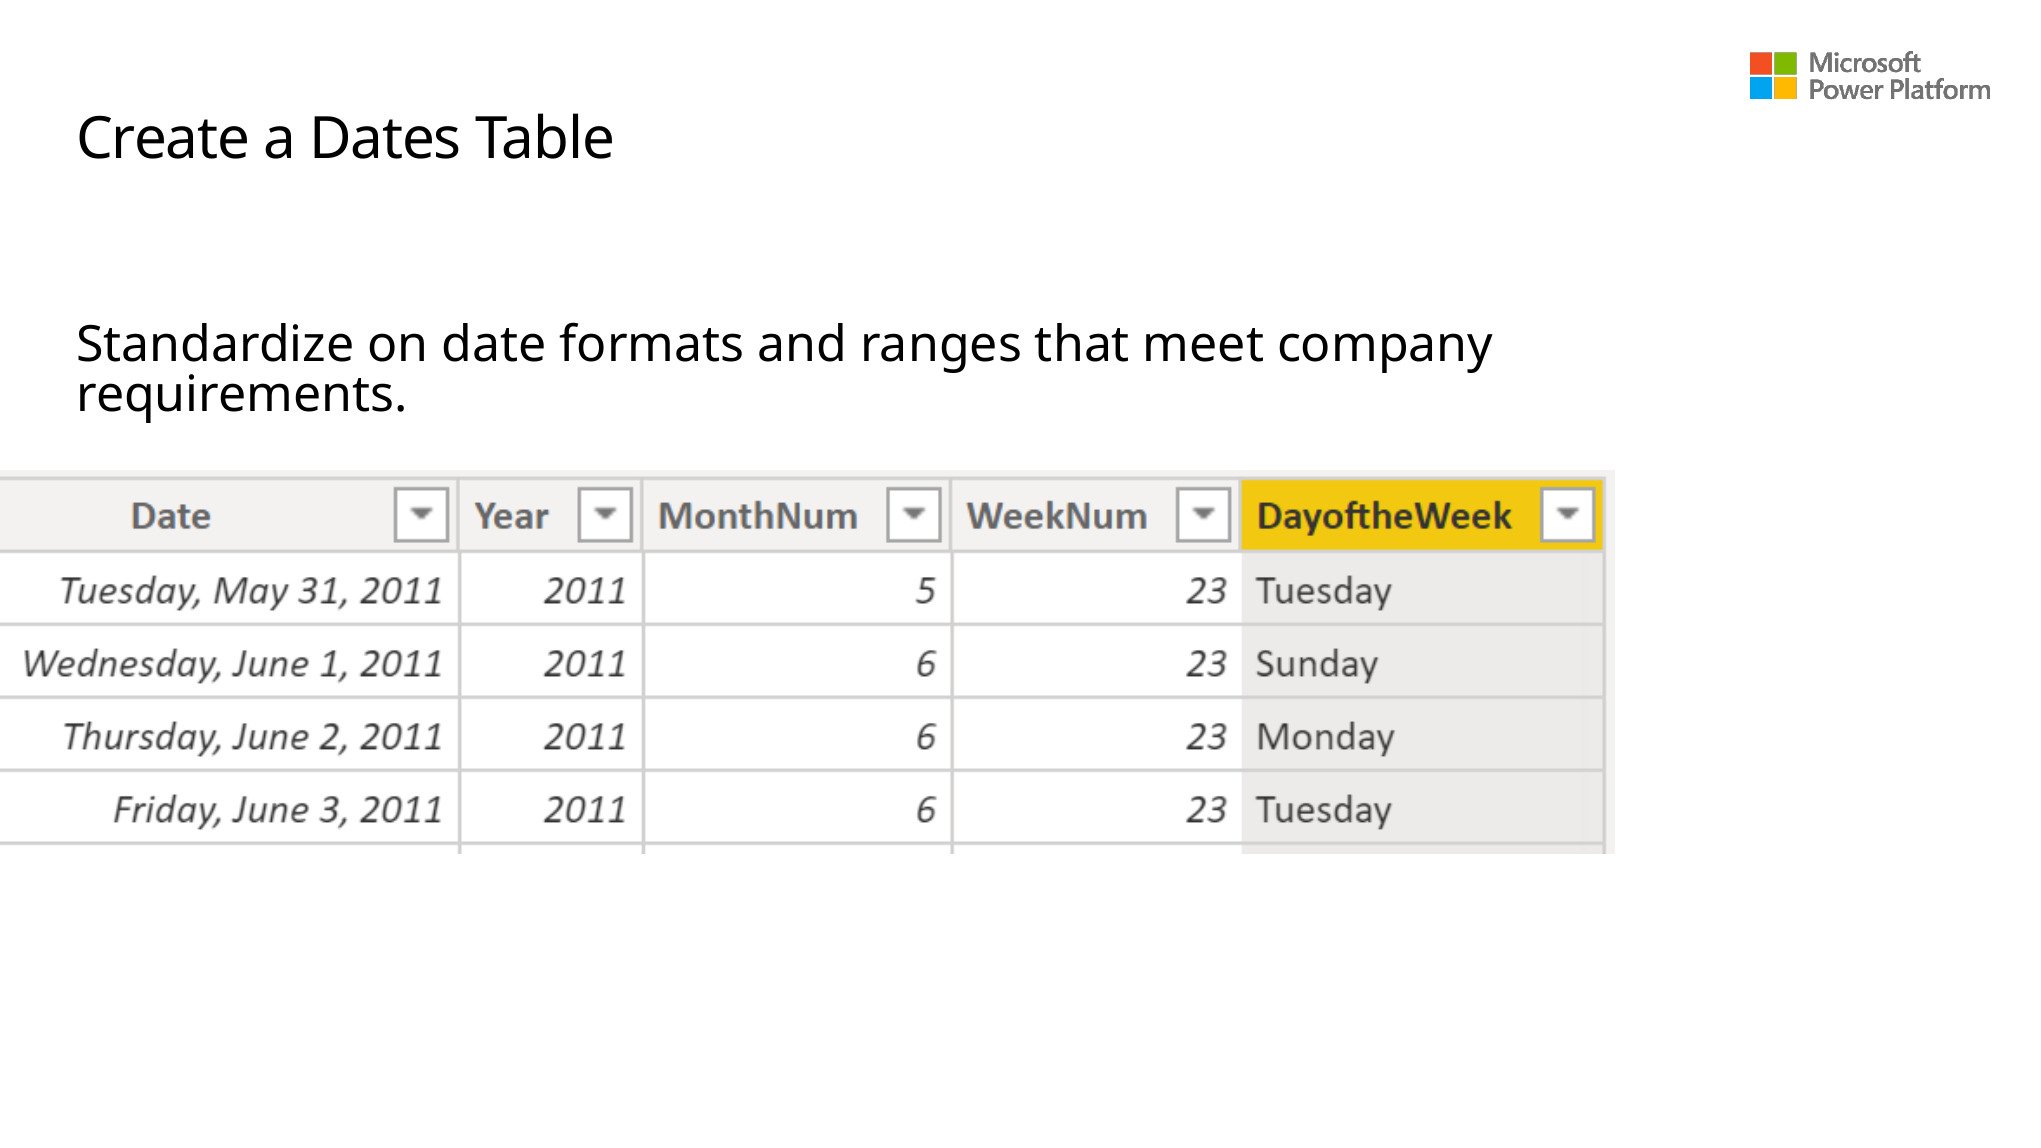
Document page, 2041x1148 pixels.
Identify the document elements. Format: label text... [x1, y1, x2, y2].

picture [0, 470, 1615, 854]
list Standardize on date formats and ranges that meet company requirements. [76, 321, 1729, 423]
picture [1704, 6, 2037, 145]
title Create a Dates Table [76, 103, 1969, 172]
